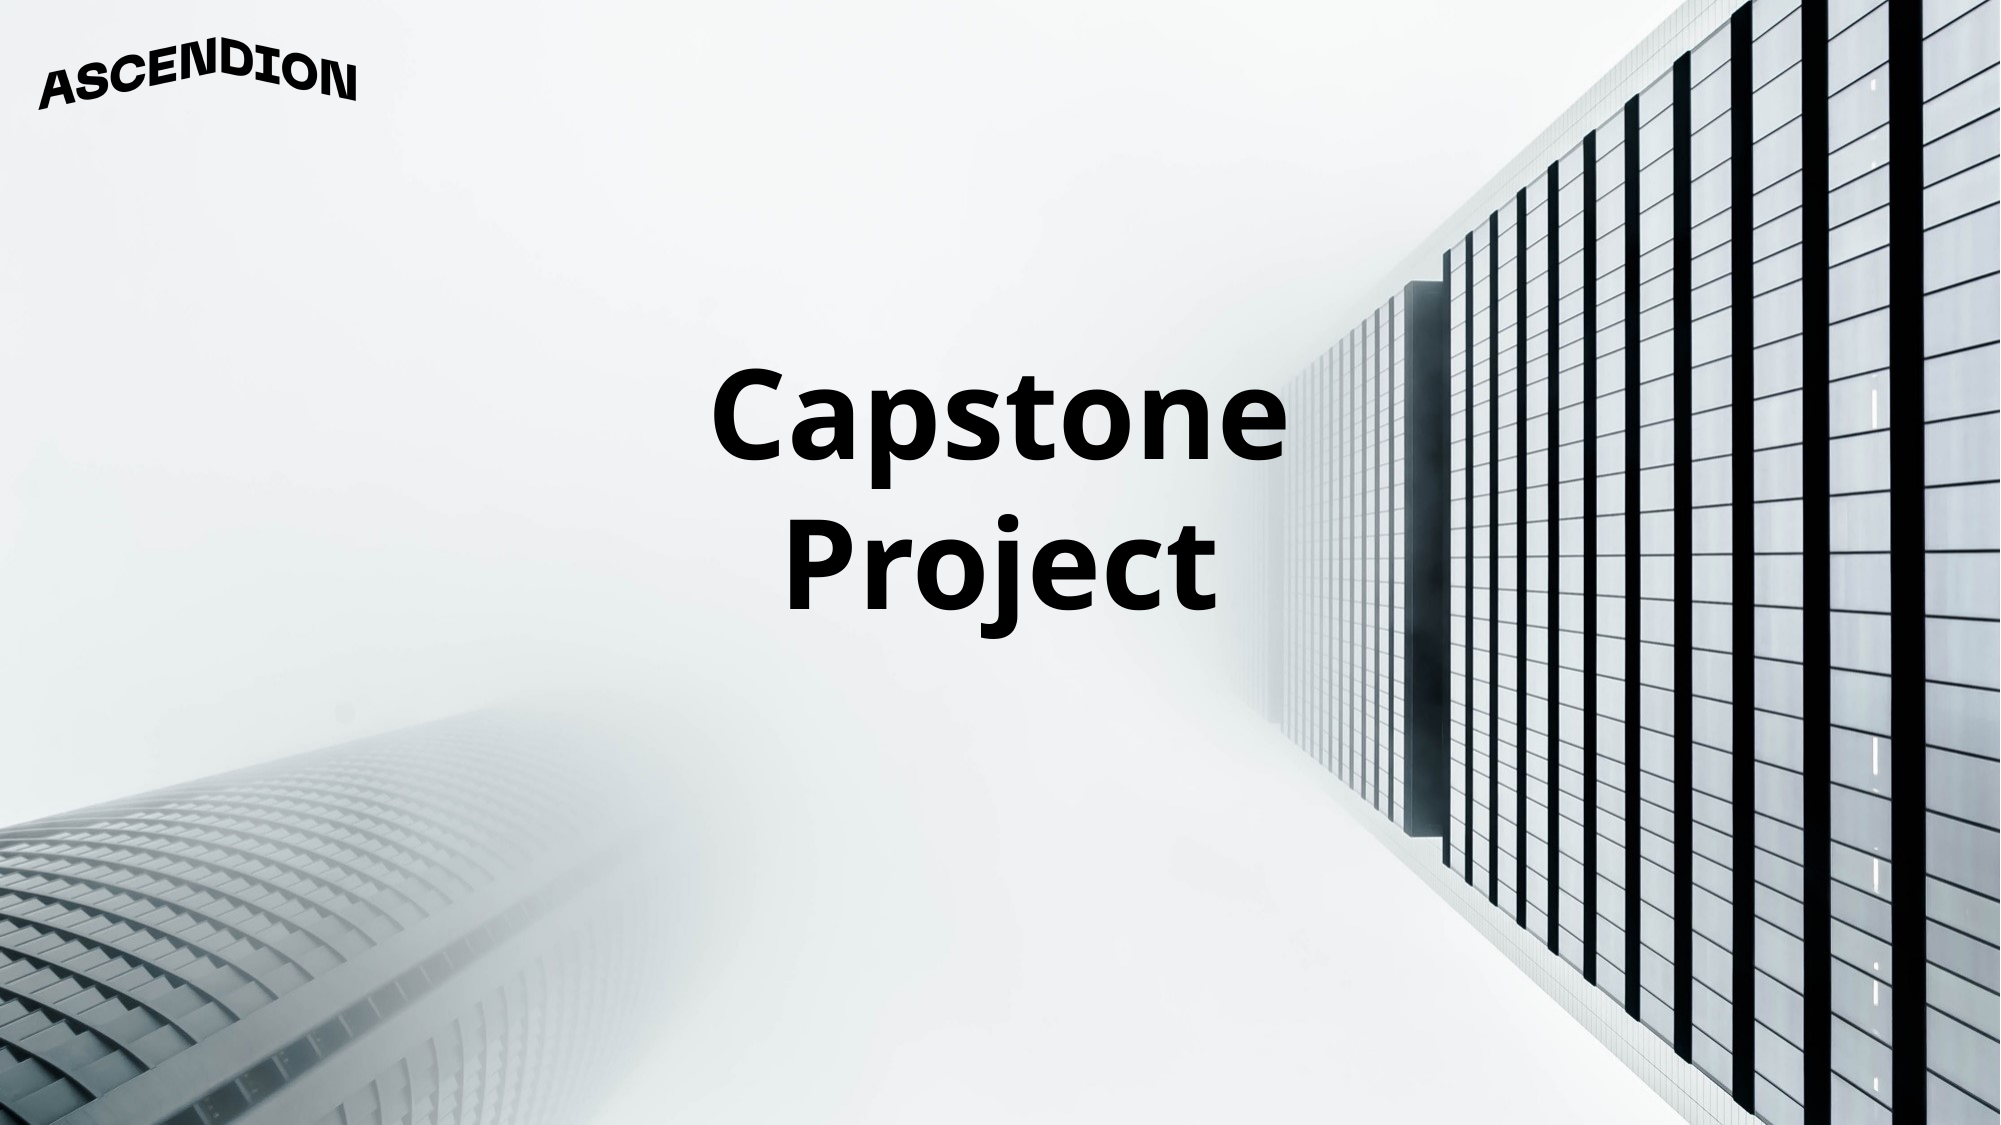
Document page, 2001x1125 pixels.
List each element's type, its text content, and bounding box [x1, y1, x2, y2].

picture [0, 0, 2000, 1125]
text_box Capstone Project [552, 327, 1448, 643]
